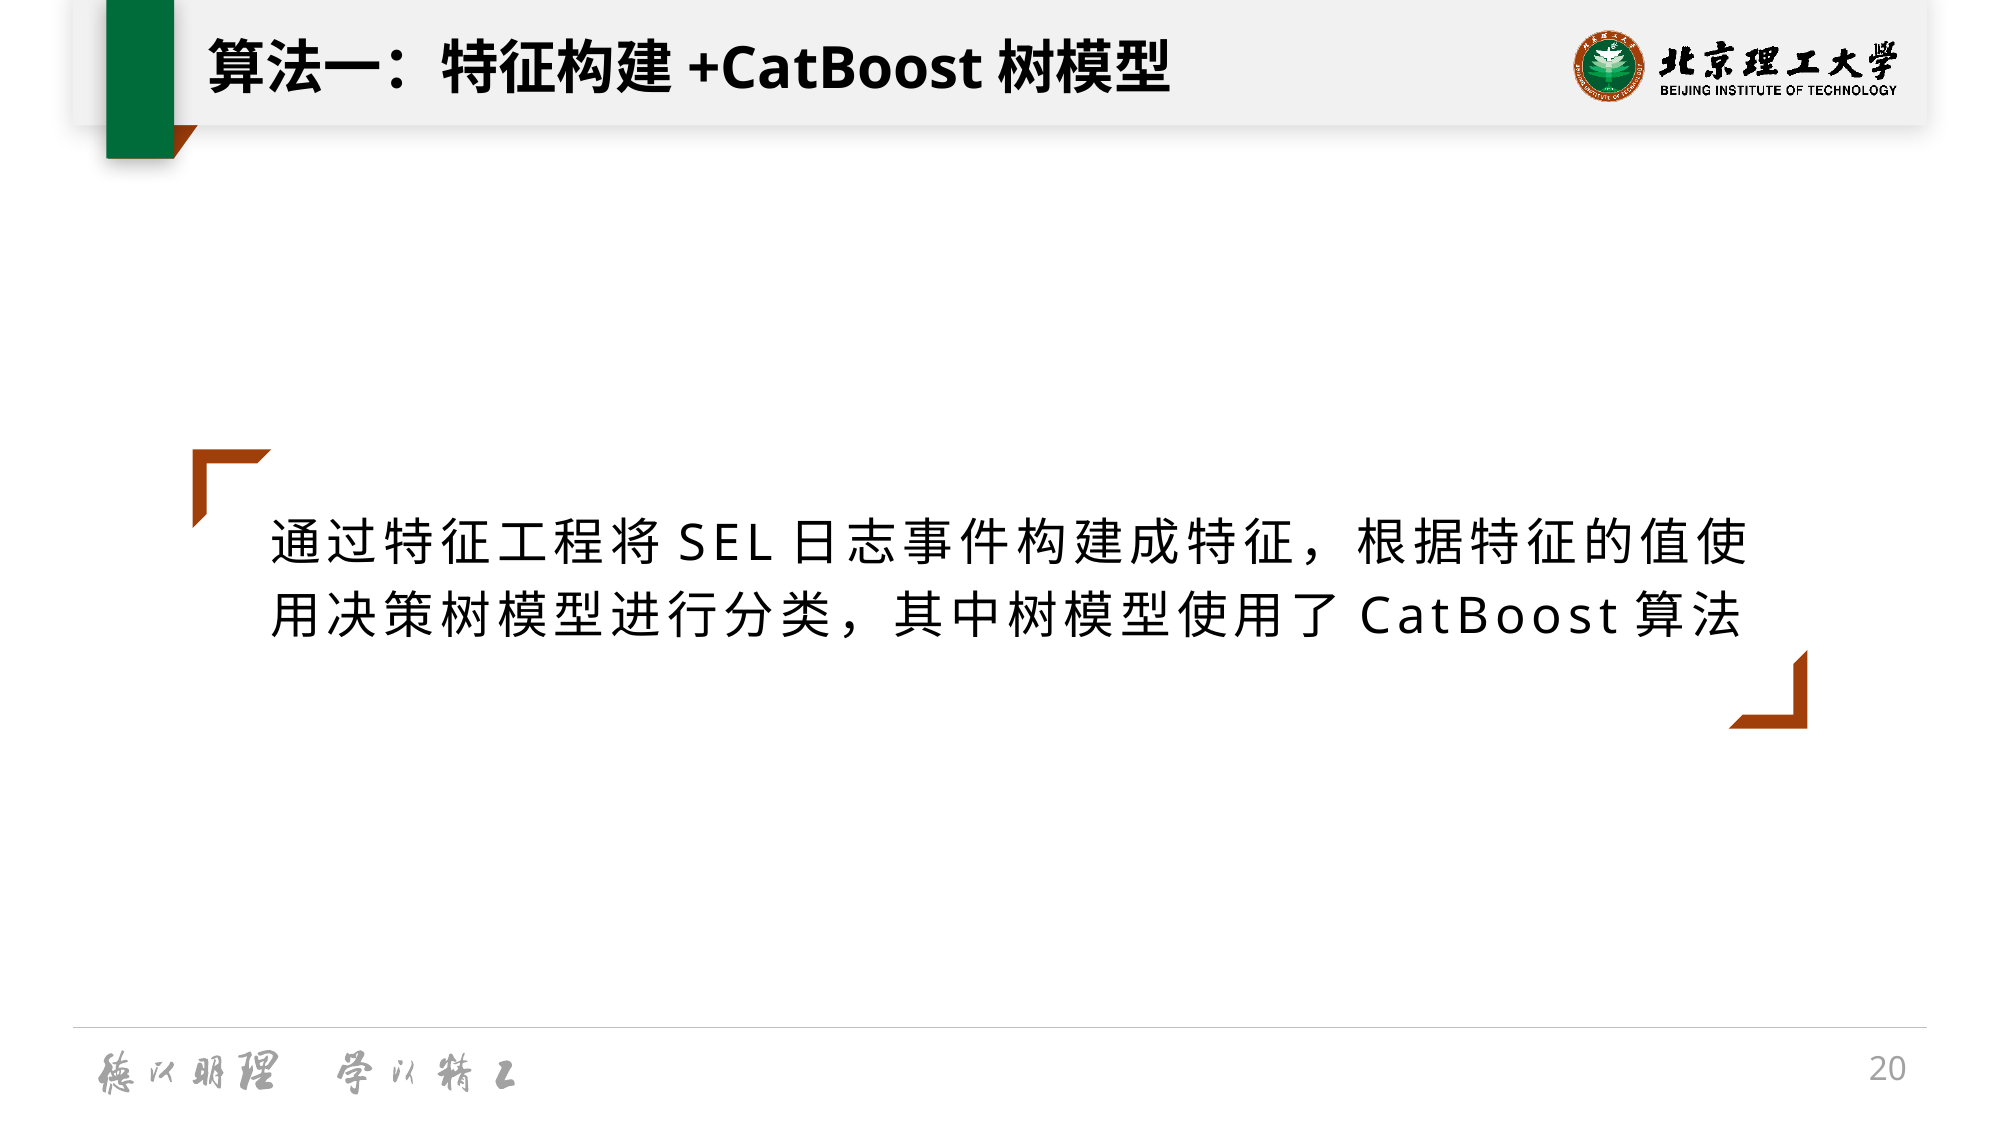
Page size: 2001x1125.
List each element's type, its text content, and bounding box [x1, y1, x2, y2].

text_box [1728, 649, 1808, 729]
title 算法一：特征构建+CatBoost树模型 [192, 30, 1513, 110]
text_box [192, 449, 272, 529]
picture [1573, 30, 1897, 102]
text_box 通过特征工程将SEL日志事件构建成特征，根据特征的值使用决策树模型进行分类，其中树模型使用了CatBoost算法 [270, 498, 1808, 708]
